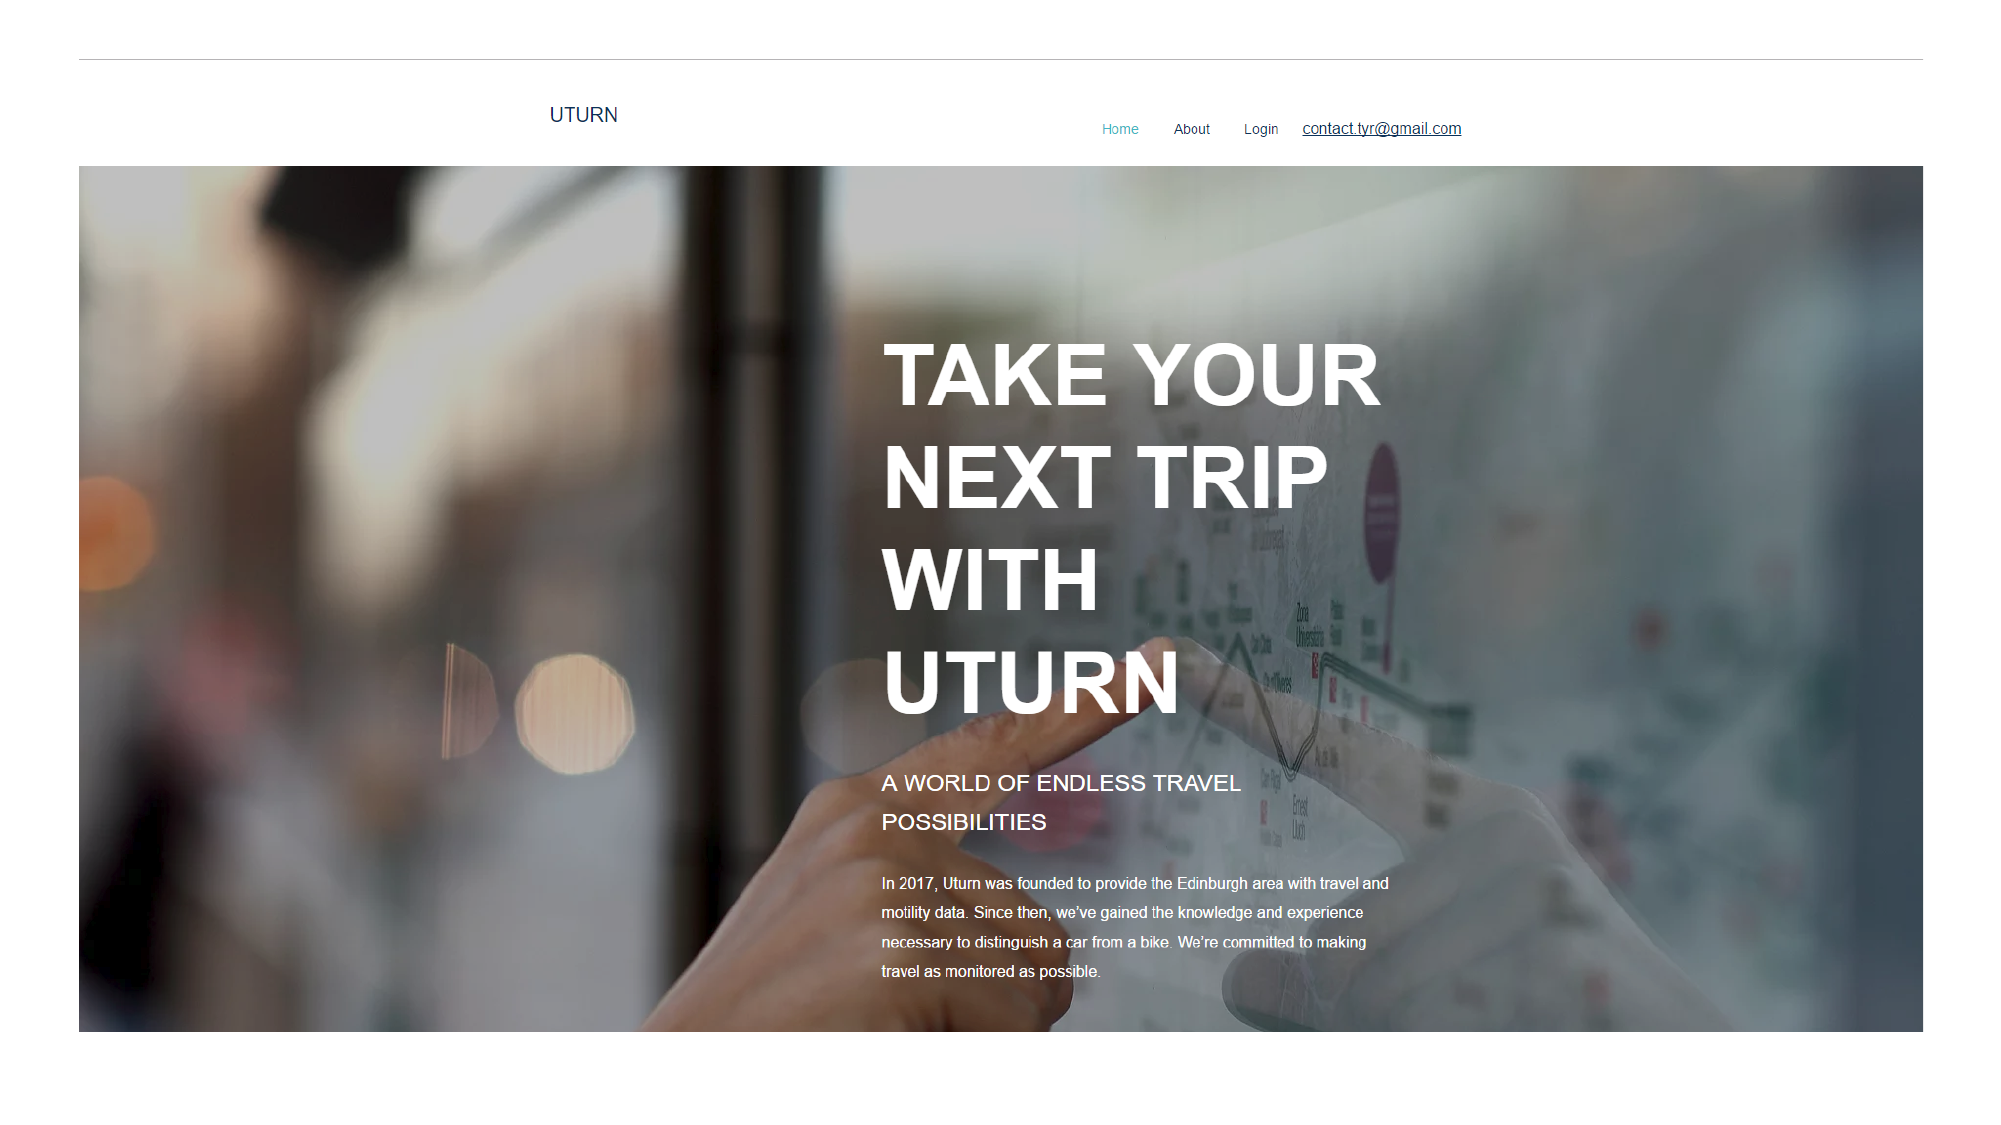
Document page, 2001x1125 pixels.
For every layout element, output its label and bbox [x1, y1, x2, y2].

picture [64, 59, 1924, 1032]
